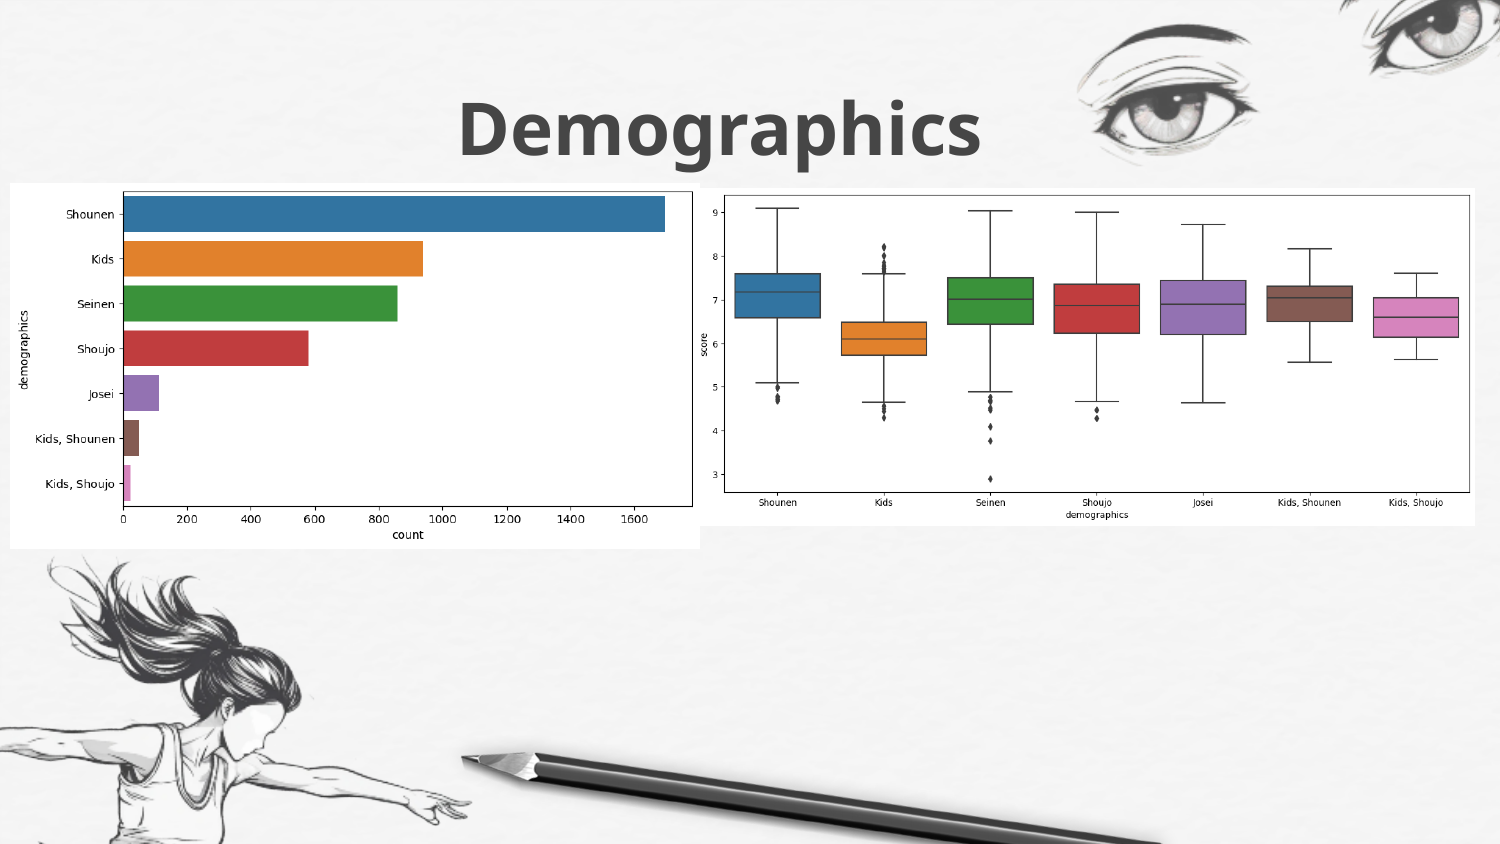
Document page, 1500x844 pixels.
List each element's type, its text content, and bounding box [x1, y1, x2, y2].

picture [425, 674, 1212, 844]
picture [9, 183, 1476, 550]
text_box Demographics [441, 53, 1351, 185]
